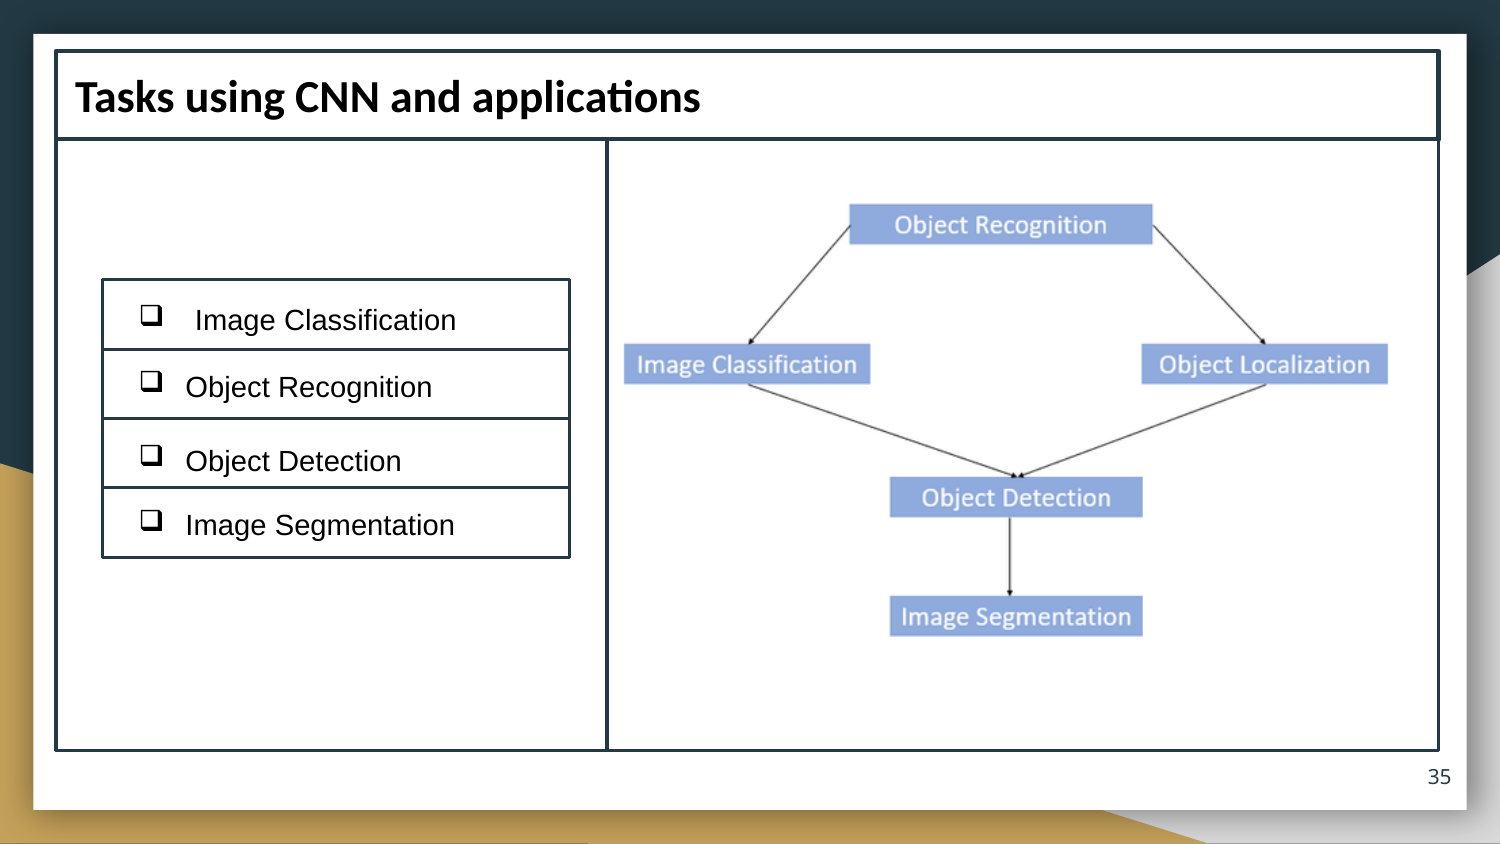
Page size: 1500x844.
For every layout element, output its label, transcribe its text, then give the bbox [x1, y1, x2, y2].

picture [527, 202, 606, 669]
text_box [102, 349, 522, 418]
slide_number 35 [1376, 745, 1467, 810]
text_box [102, 487, 522, 558]
text_box Image Classification [123, 294, 522, 344]
text_box Tasks using CNN and applications [60, 51, 831, 137]
picture [608, 202, 1422, 669]
text_box [102, 279, 522, 349]
text_box [56, 139, 606, 751]
text_box Object Recognition [123, 361, 475, 411]
text_box [609, 139, 1439, 751]
text_box [56, 51, 1439, 139]
text_box Object Detection [123, 435, 436, 485]
text_box [102, 418, 522, 487]
text_box Image Segmentation [123, 499, 501, 550]
